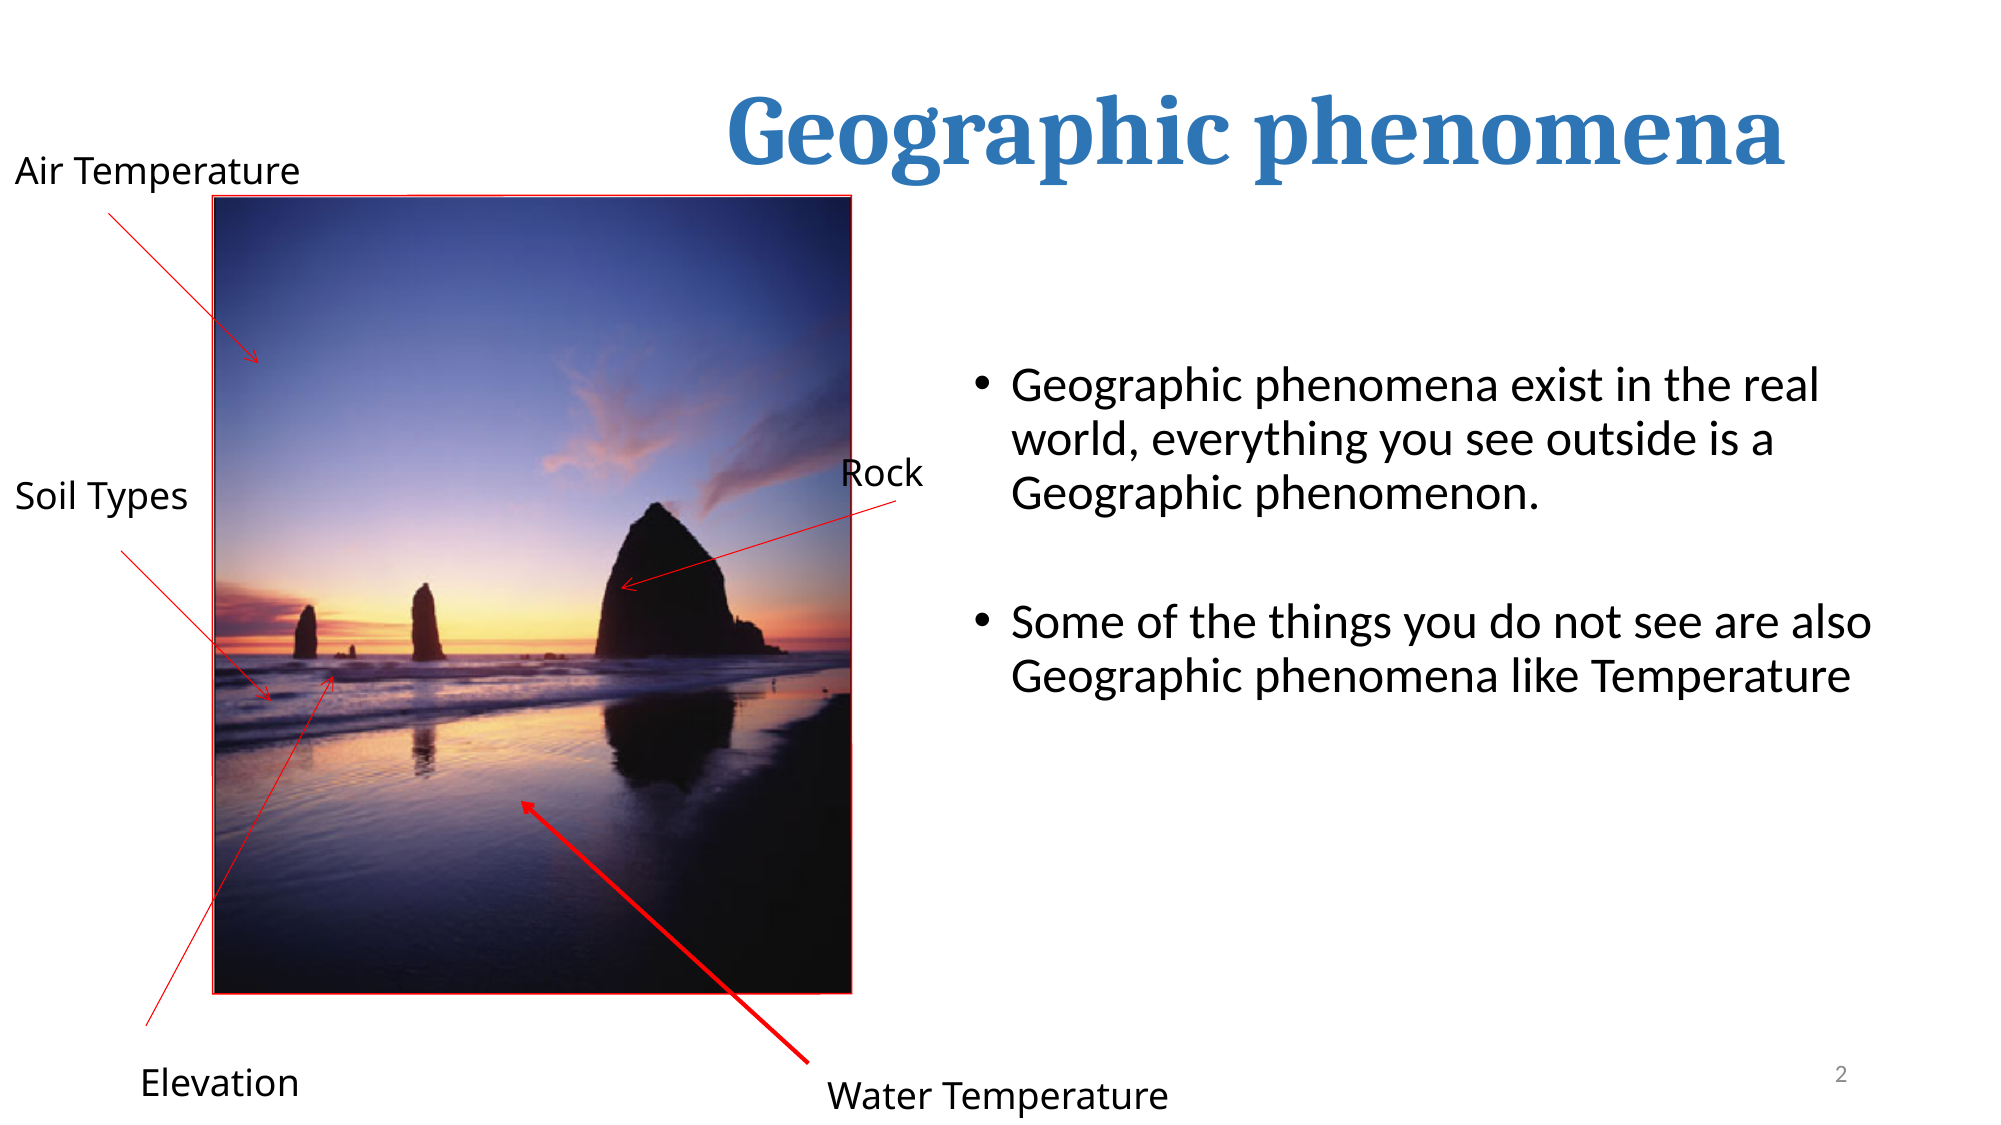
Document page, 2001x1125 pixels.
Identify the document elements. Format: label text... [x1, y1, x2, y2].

list Geographic phenomena exist in the real world, everything you see outside is a Geographic phenomenon. Some of the things you do not see are also Geographic phenomena like Temperature [1200, 269, 1901, 801]
slide_number 2 [1412, 1042, 1863, 1103]
title Geographic phenomena [712, 0, 1863, 264]
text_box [0, 139, 1200, 1125]
